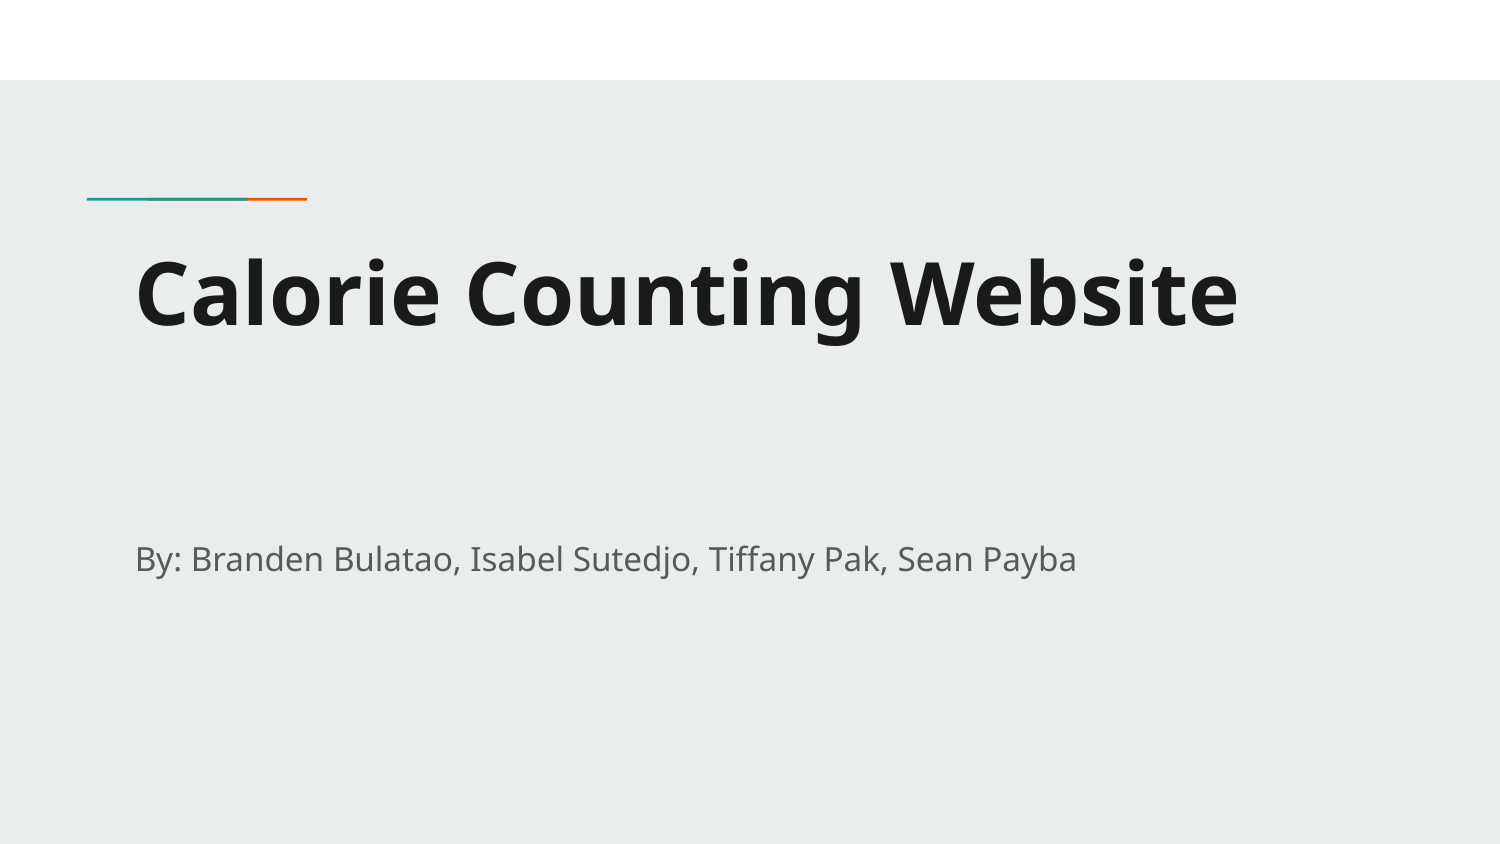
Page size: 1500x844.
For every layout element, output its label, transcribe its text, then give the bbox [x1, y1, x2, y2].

title Calorie Counting Website [119, 216, 1381, 490]
subtitle By: Branden Bulatao, Isabel Sutedjo, Tiffany Pak, Sean Payba [119, 520, 1381, 610]
